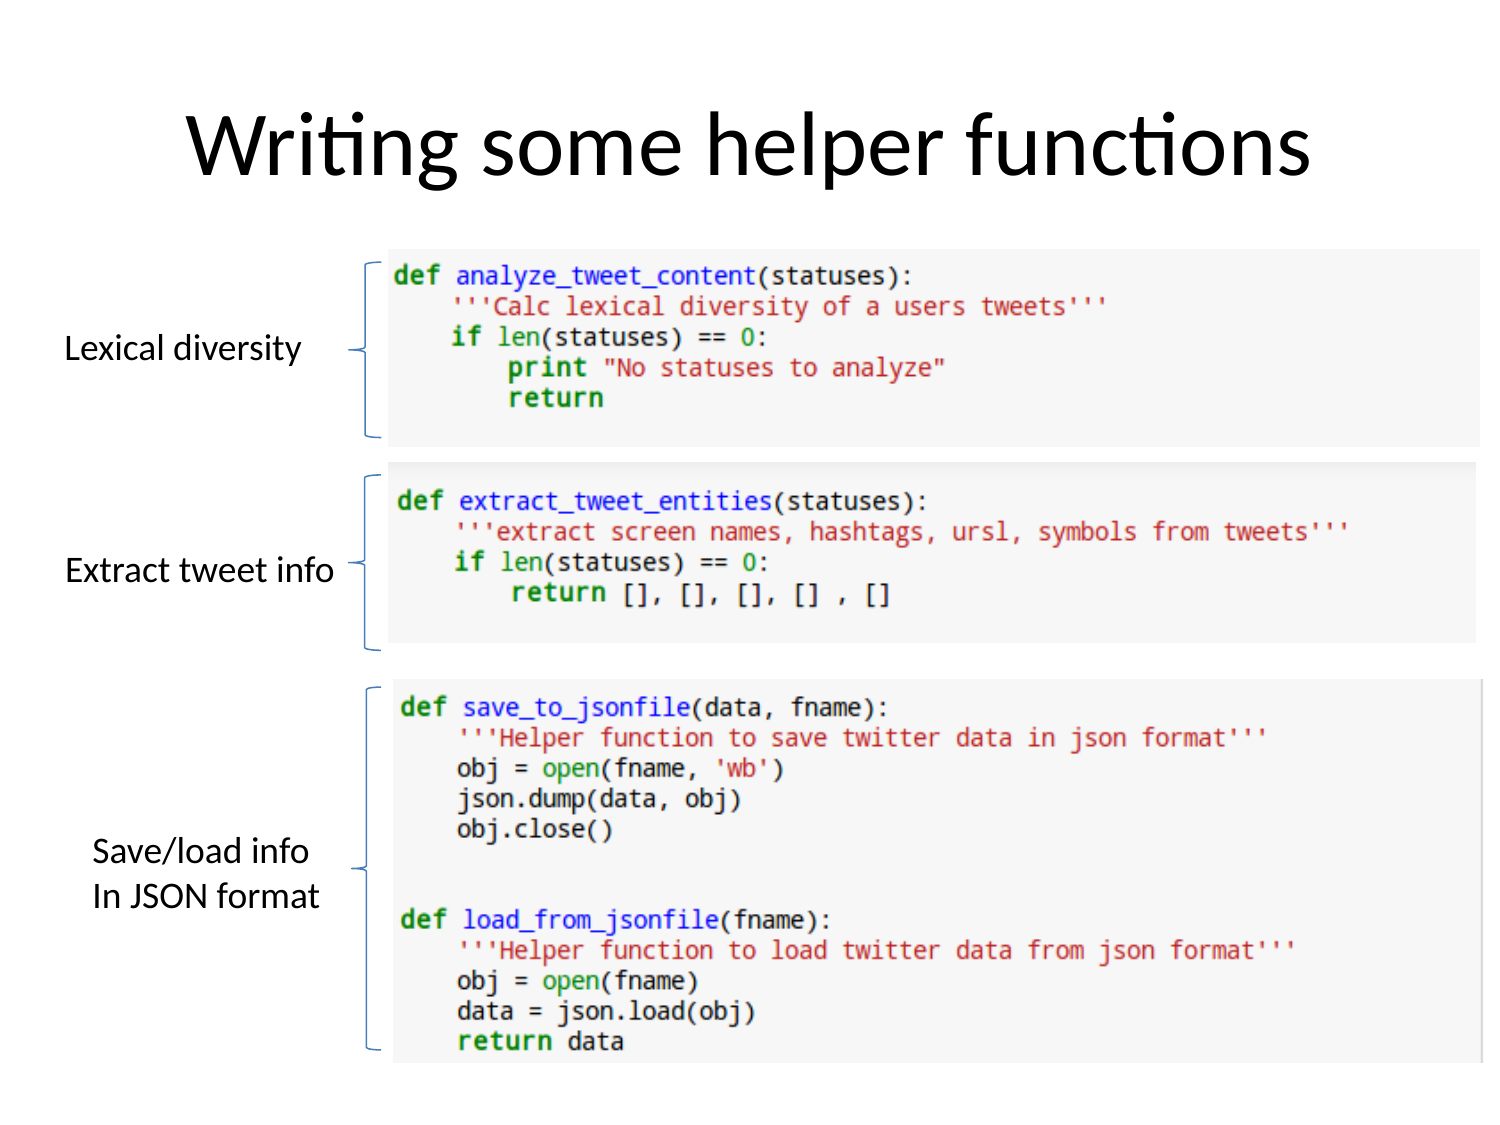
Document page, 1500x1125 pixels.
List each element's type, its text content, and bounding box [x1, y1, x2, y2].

text_box [350, 474, 381, 652]
text_box [352, 686, 382, 1051]
title Writing some helper functions [75, 45, 1425, 233]
text_box Save/load info In JSON format [77, 818, 352, 924]
picture [392, 679, 1485, 1063]
text_box Extract tweet info [50, 537, 350, 598]
text_box Lexical diversity [49, 315, 318, 375]
picture [387, 249, 1481, 448]
text_box [348, 261, 382, 439]
picture [387, 462, 1476, 643]
